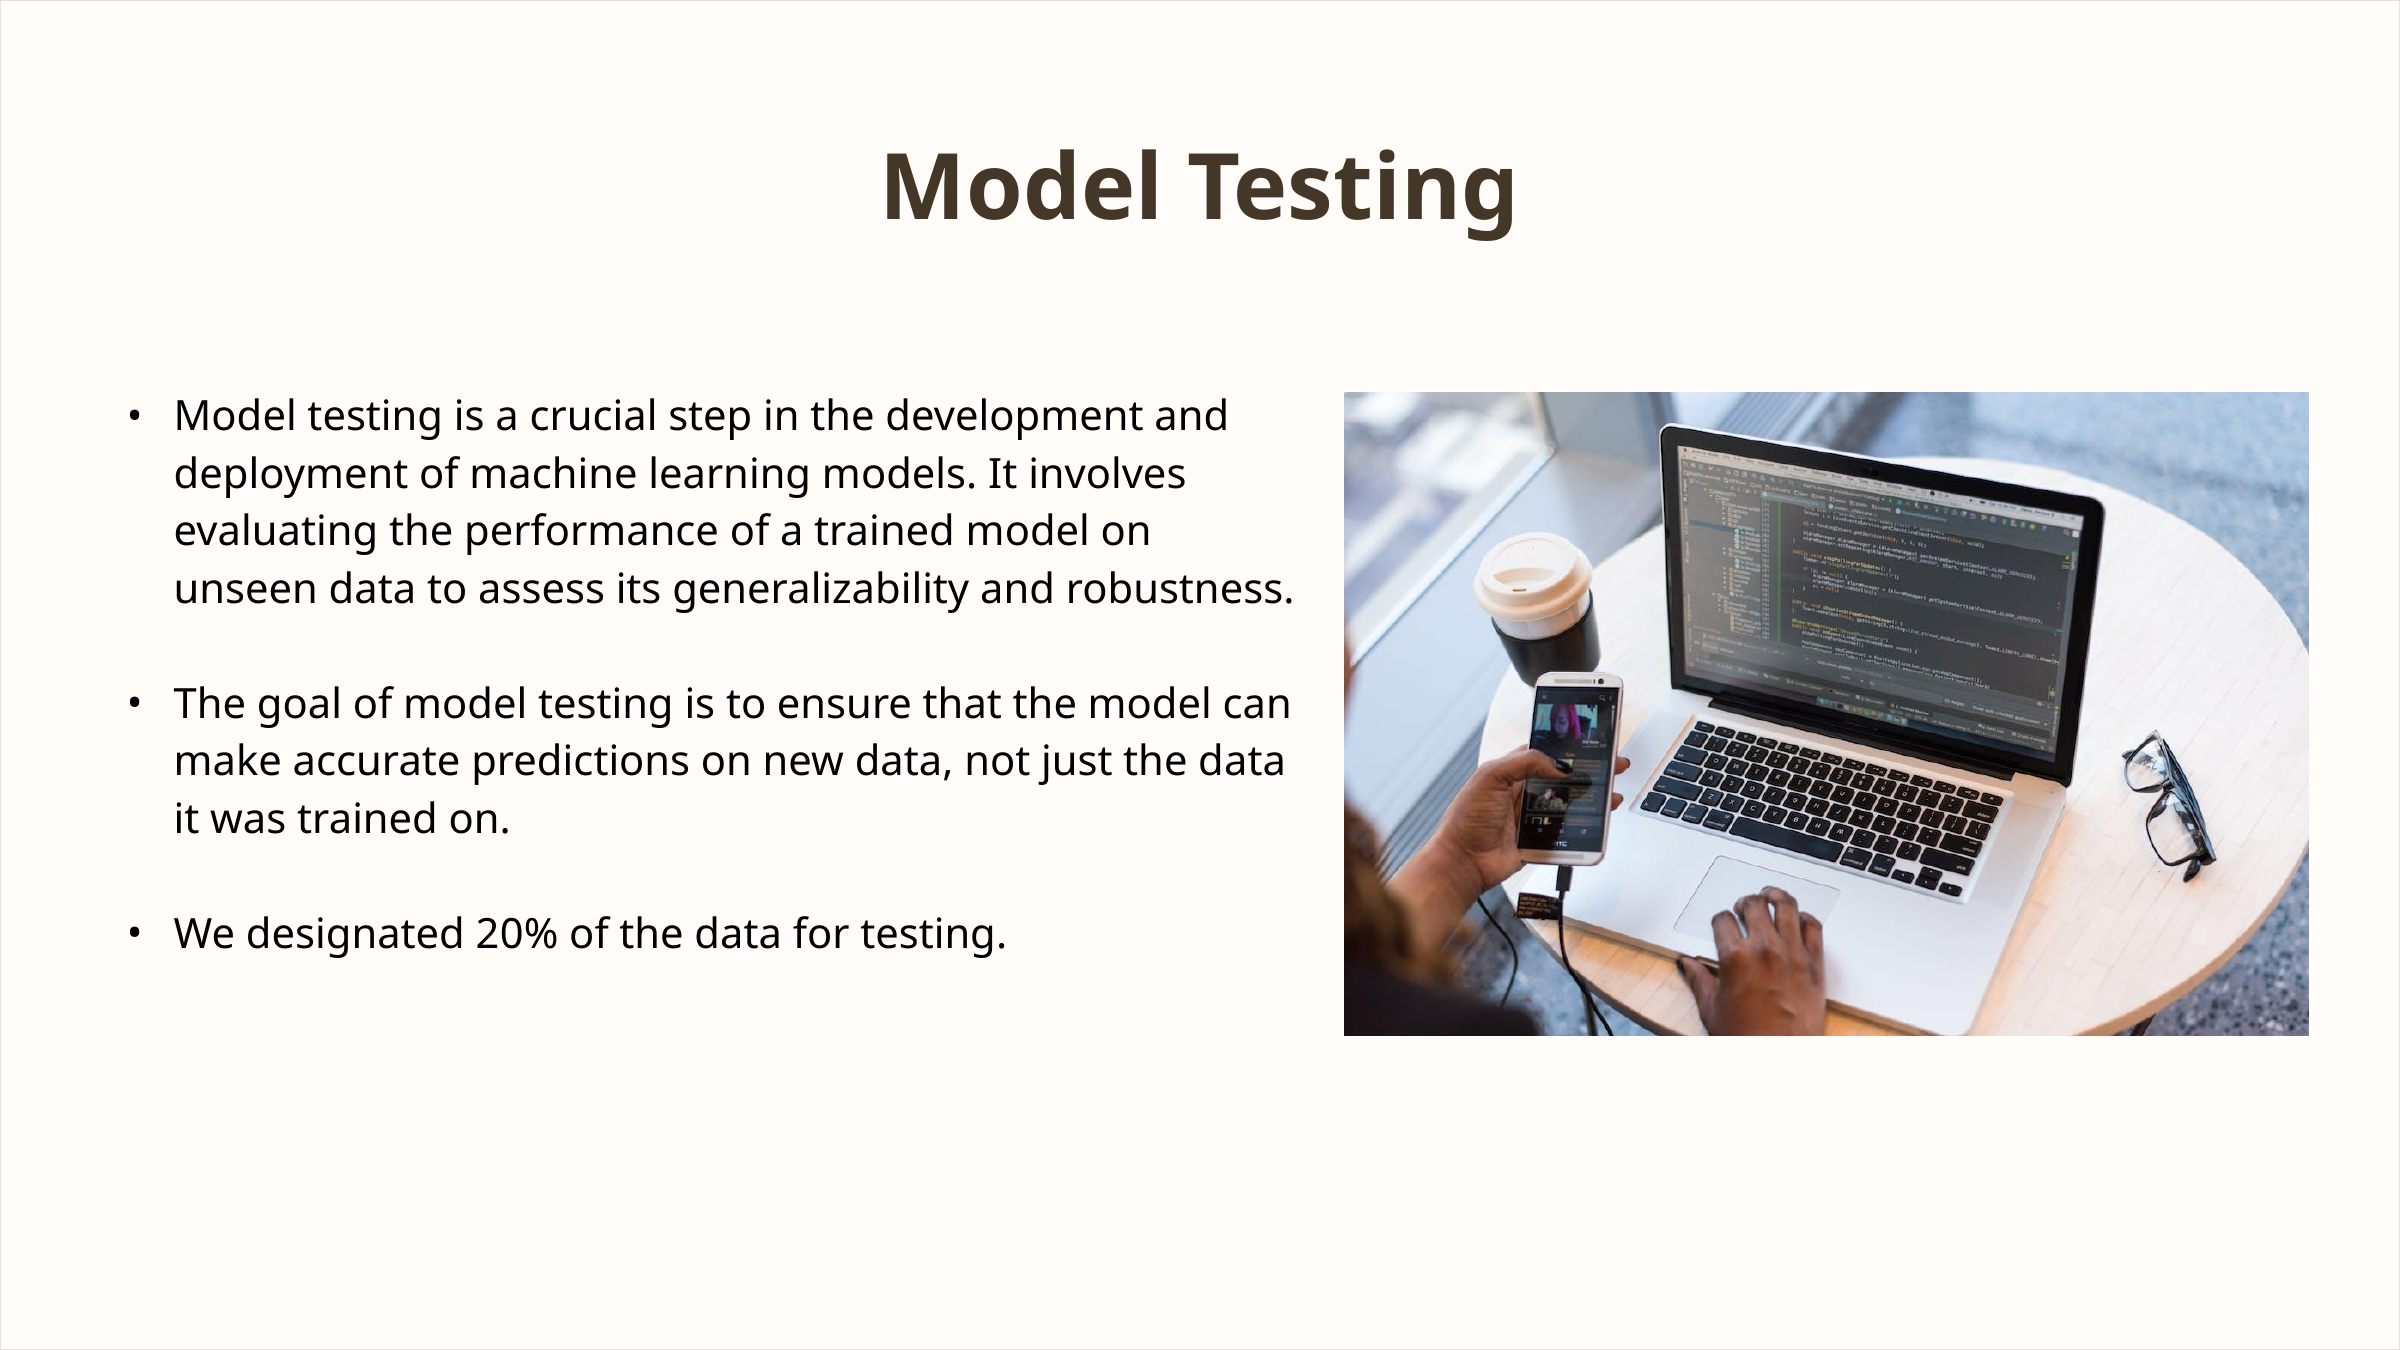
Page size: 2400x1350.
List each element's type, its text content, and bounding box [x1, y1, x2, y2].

text_box Model Testing [753, 94, 1647, 217]
text_box [0, 0, 2400, 1350]
text_box Model testing is a crucial step in the development and deployment of machine learning models. It involves evaluating the performance of a trained model on unseen data to assess its generalizability and robustness. The goal of model testing is to ensure that the model can make accurate predictions on new data, not just the data it was trained on. We designated 20% of the data for testing. [111, 323, 1312, 1105]
picture [1344, 392, 2309, 1037]
